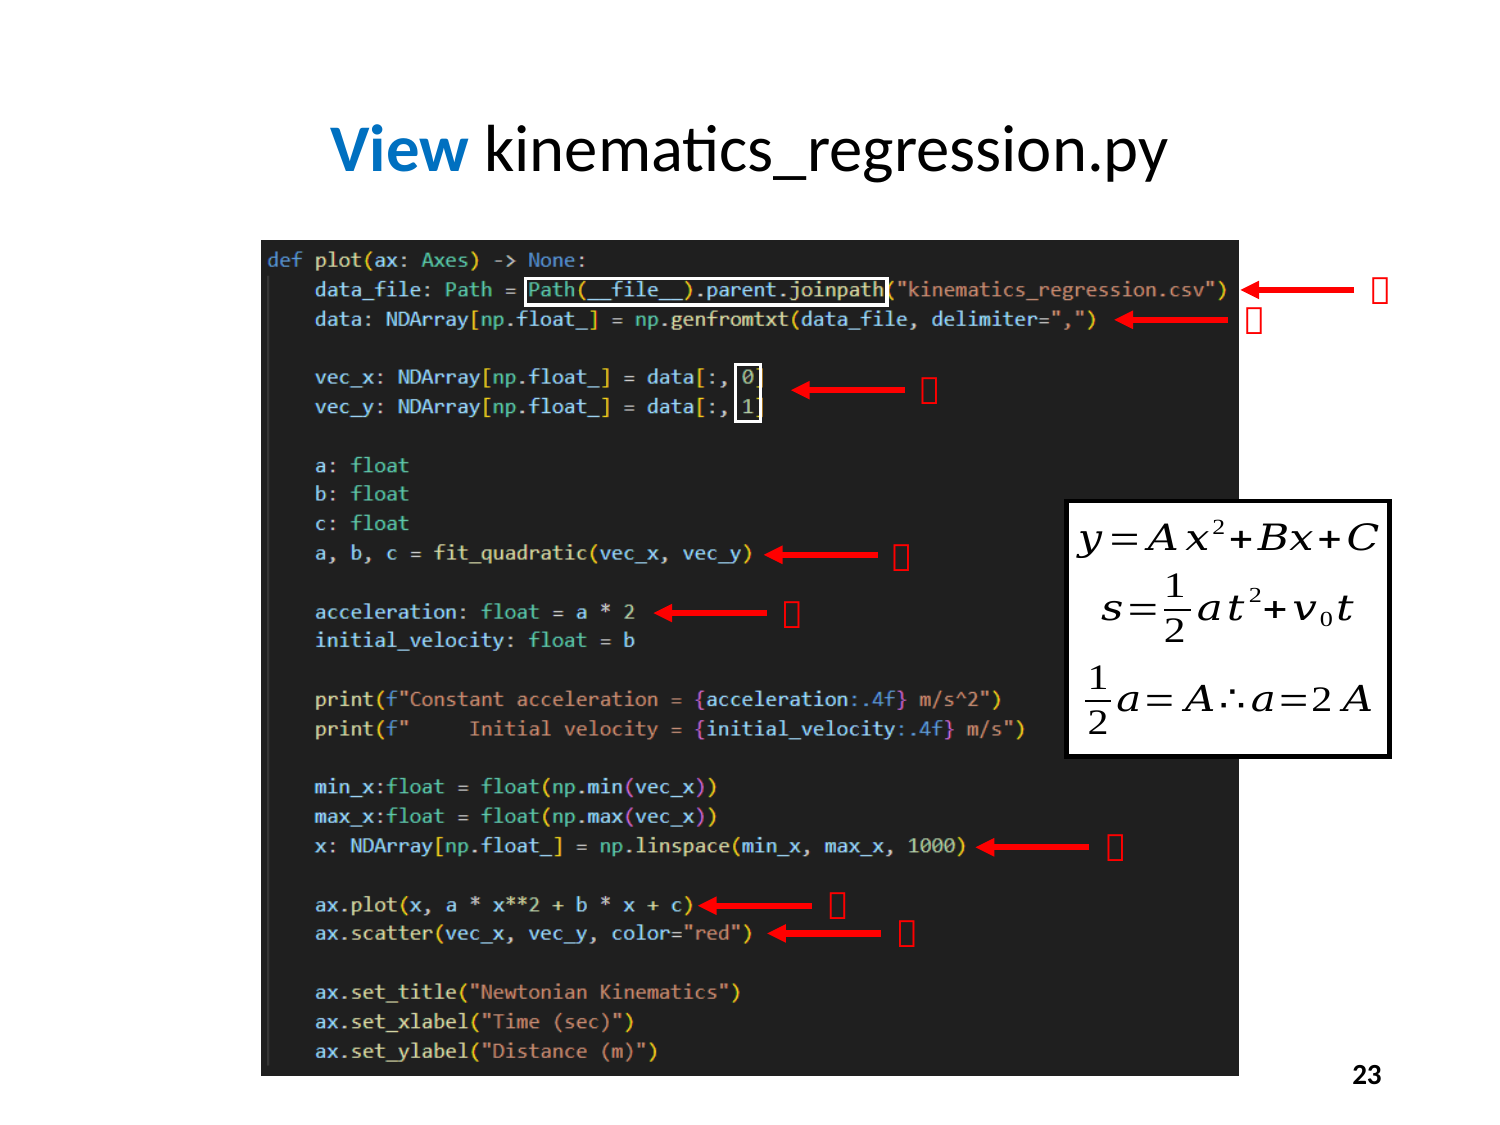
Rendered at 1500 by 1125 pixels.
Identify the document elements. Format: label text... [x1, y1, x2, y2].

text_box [1114, 289, 1291, 351]
picture [261, 240, 1239, 1076]
slide_number 23 [1059, 1042, 1397, 1103]
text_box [1066, 500, 1390, 757]
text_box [790, 359, 967, 421]
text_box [763, 526, 939, 587]
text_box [975, 816, 1153, 877]
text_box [767, 902, 944, 963]
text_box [1240, 259, 1418, 321]
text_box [653, 583, 829, 644]
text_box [697, 874, 875, 936]
title View kinematics_regression.py [103, 59, 1397, 241]
